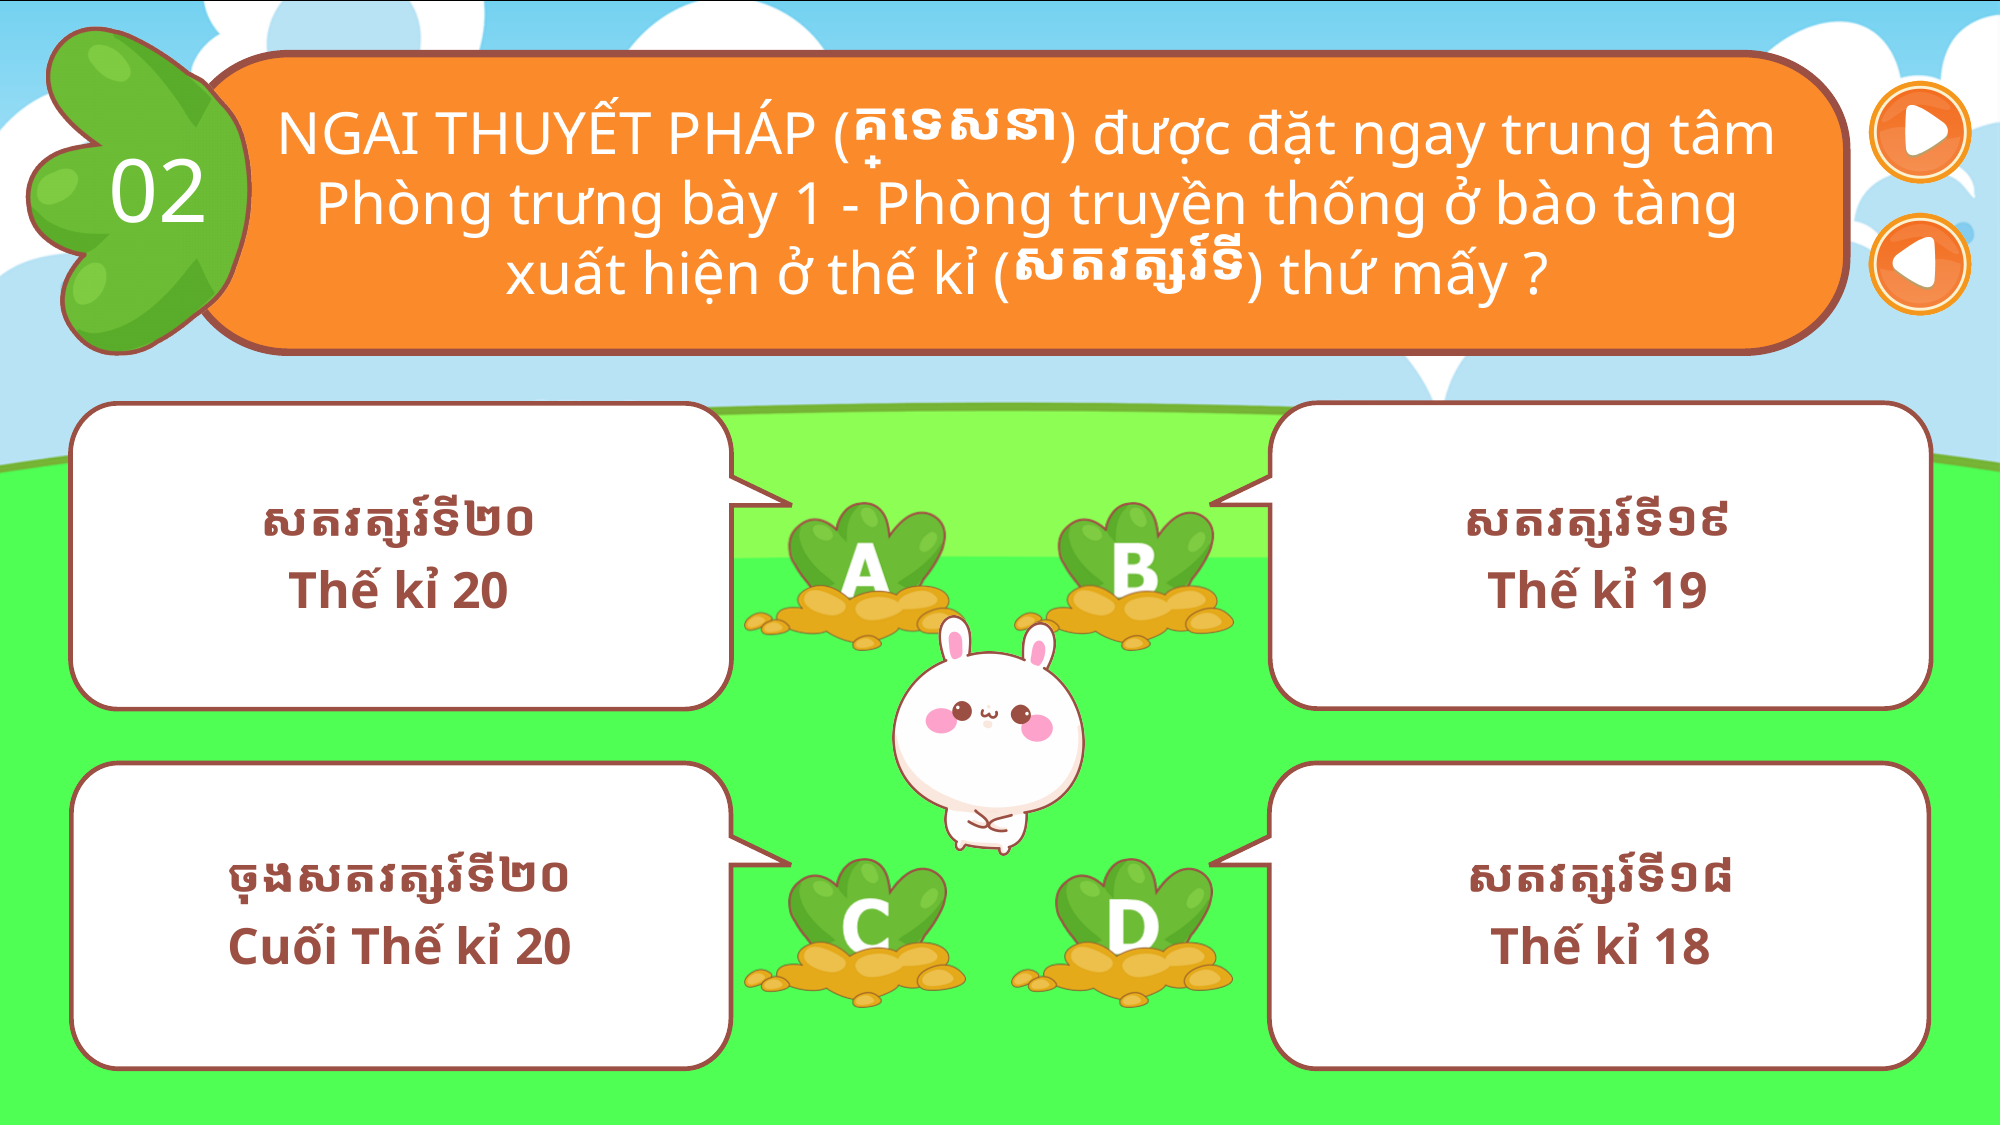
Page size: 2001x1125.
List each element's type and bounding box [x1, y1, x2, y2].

text_box [68, 403, 792, 710]
text_box [1209, 402, 1932, 710]
text_box [68, 762, 791, 1069]
text_box [25, 26, 1851, 356]
picture [0, 1, 2000, 1125]
text_box [1209, 762, 1932, 1069]
